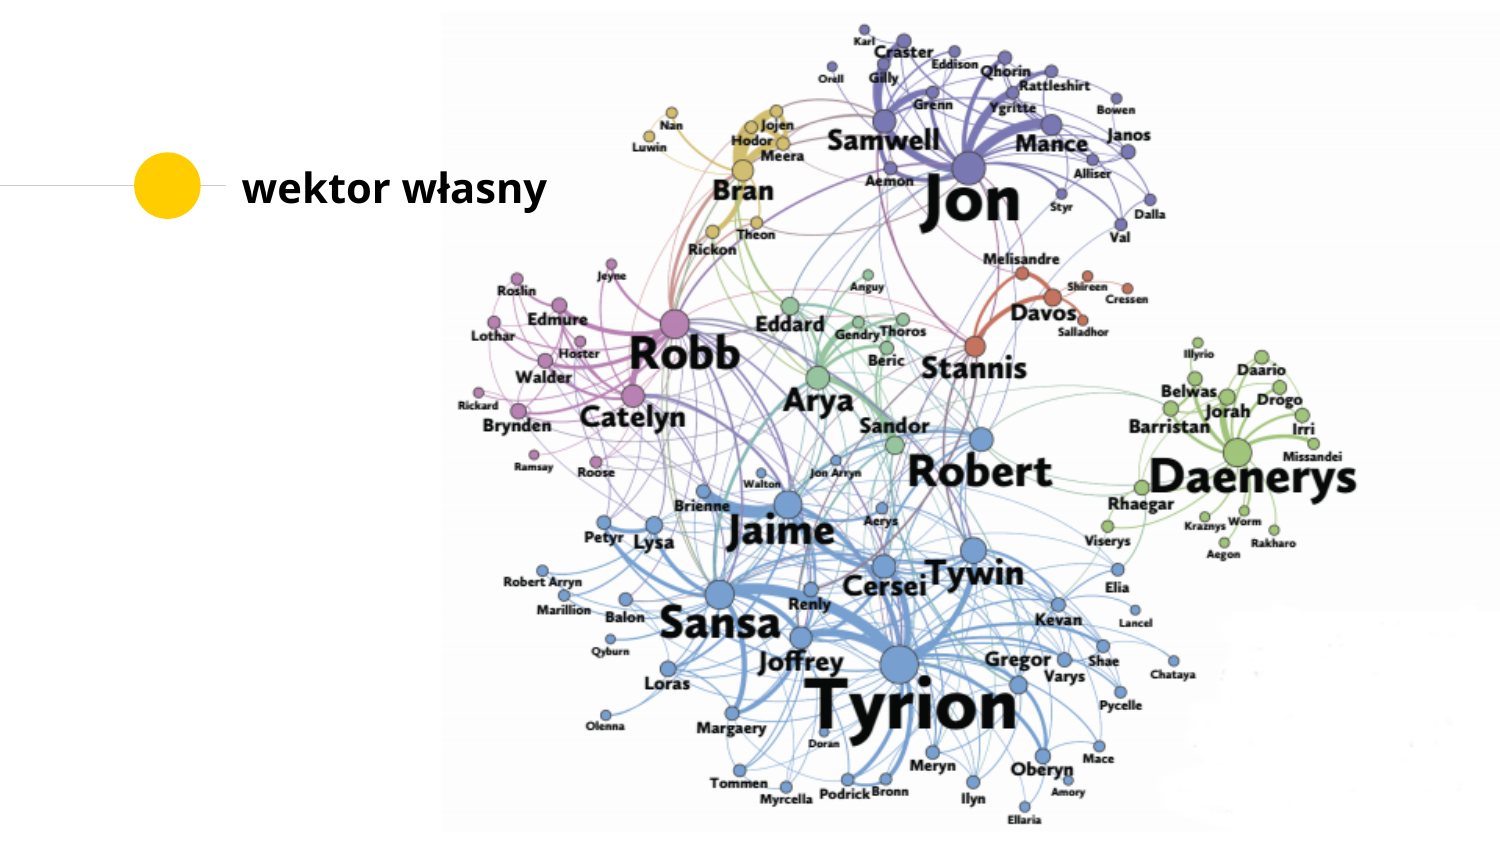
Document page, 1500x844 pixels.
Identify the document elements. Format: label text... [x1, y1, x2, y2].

title wektor własny [226, 151, 436, 223]
picture [441, 11, 1500, 833]
